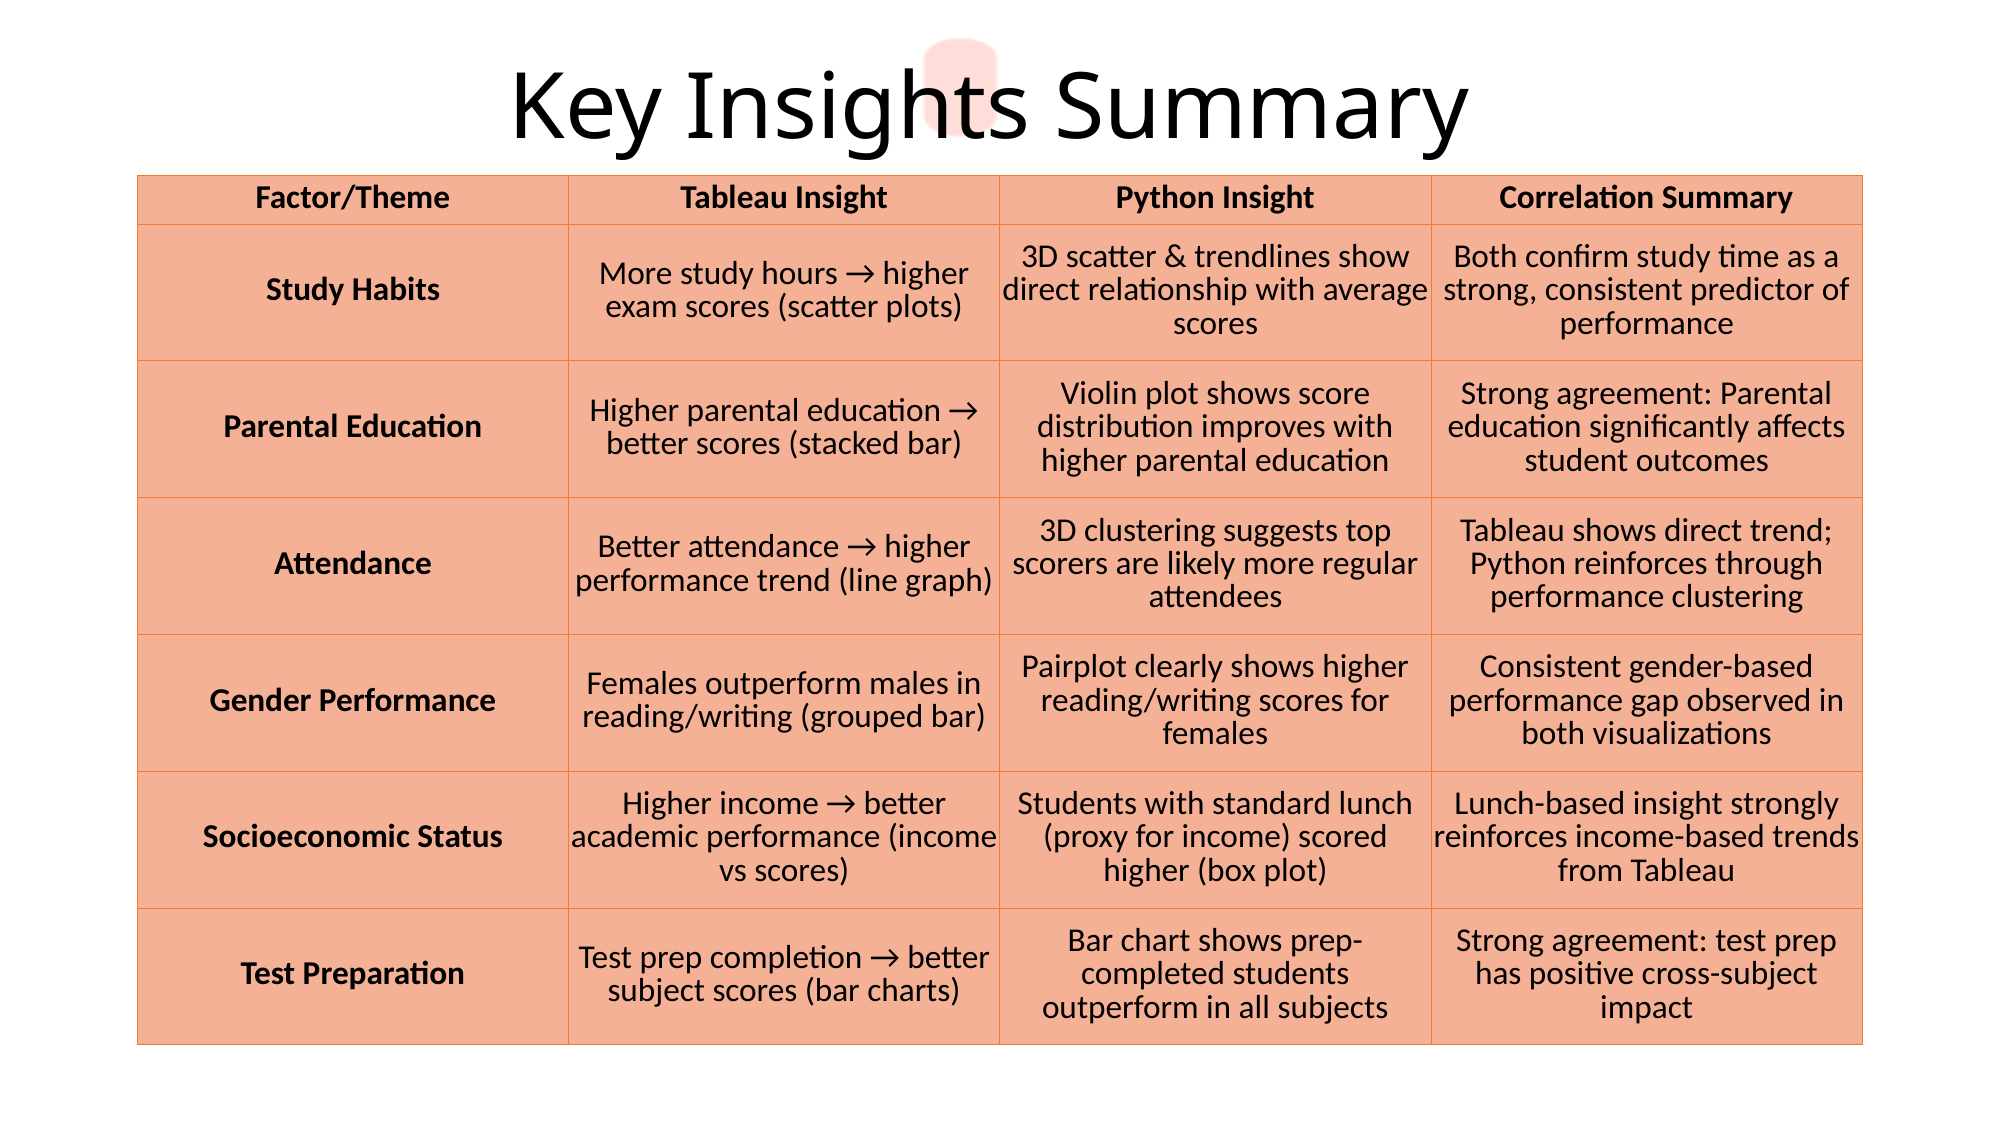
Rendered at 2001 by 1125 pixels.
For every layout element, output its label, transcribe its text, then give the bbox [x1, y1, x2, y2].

table_cell Socioeconomic Status [138, 772, 568, 908]
table_cell Gender Performance [138, 635, 568, 771]
table_cell 3D scatter & trendlines show direct relationship with average scores [1000, 225, 1431, 360]
table_header Factor/Theme [138, 176, 568, 224]
table_cell Violin plot shows score distribution improves with higher parental education [1000, 361, 1431, 497]
table_cell Consistent gender-based performance gap observed in both visualizations [1432, 635, 1862, 771]
table_cell Females outperform males in reading/writing (grouped bar) [569, 635, 999, 771]
table_cell More study hours → higher exam scores (scatter plots) [569, 225, 999, 360]
title Key Insights Summary [126, 0, 1852, 218]
table_cell Pairplot clearly shows higher reading/writing scores for females [1000, 635, 1431, 771]
table_cell Study Habits [138, 225, 568, 360]
table_header Python Insight [1000, 176, 1431, 224]
table_header Tableau Insight [569, 176, 999, 224]
table_cell Parental Education [138, 361, 568, 497]
table_cell Bar chart shows prep-completed students outperform in all subjects [1000, 909, 1431, 1044]
table_cell 3D clustering suggests top scorers are likely more regular attendees [1000, 498, 1431, 634]
table_cell Test Preparation [138, 909, 568, 1044]
table_cell Higher parental education → better scores (stacked bar) [569, 361, 999, 497]
table_cell Lunch-based insight strongly reinforces income-based trends from Tableau [1432, 772, 1862, 908]
table_cell Test prep completion → better subject scores (bar charts) [569, 909, 999, 1044]
table_cell Both confirm study time as a strong, consistent predictor of performance [1432, 225, 1862, 360]
table_cell Attendance [138, 498, 568, 634]
table_header Correlation Summary [1432, 176, 1862, 224]
table_cell Higher income → better academic performance (income vs scores) [569, 772, 999, 908]
table_cell Better attendance → higher performance trend (line graph) [569, 498, 999, 634]
table_cell Strong agreement: test prep has positive cross-subject impact [1432, 909, 1862, 1044]
table_cell Tableau shows direct trend; Python reinforces through performance clustering [1432, 498, 1862, 634]
table_cell Strong agreement: Parental education significantly affects student outcomes [1432, 361, 1862, 497]
table_cell Students with standard lunch (proxy for income) scored higher (box plot) [1000, 772, 1431, 908]
